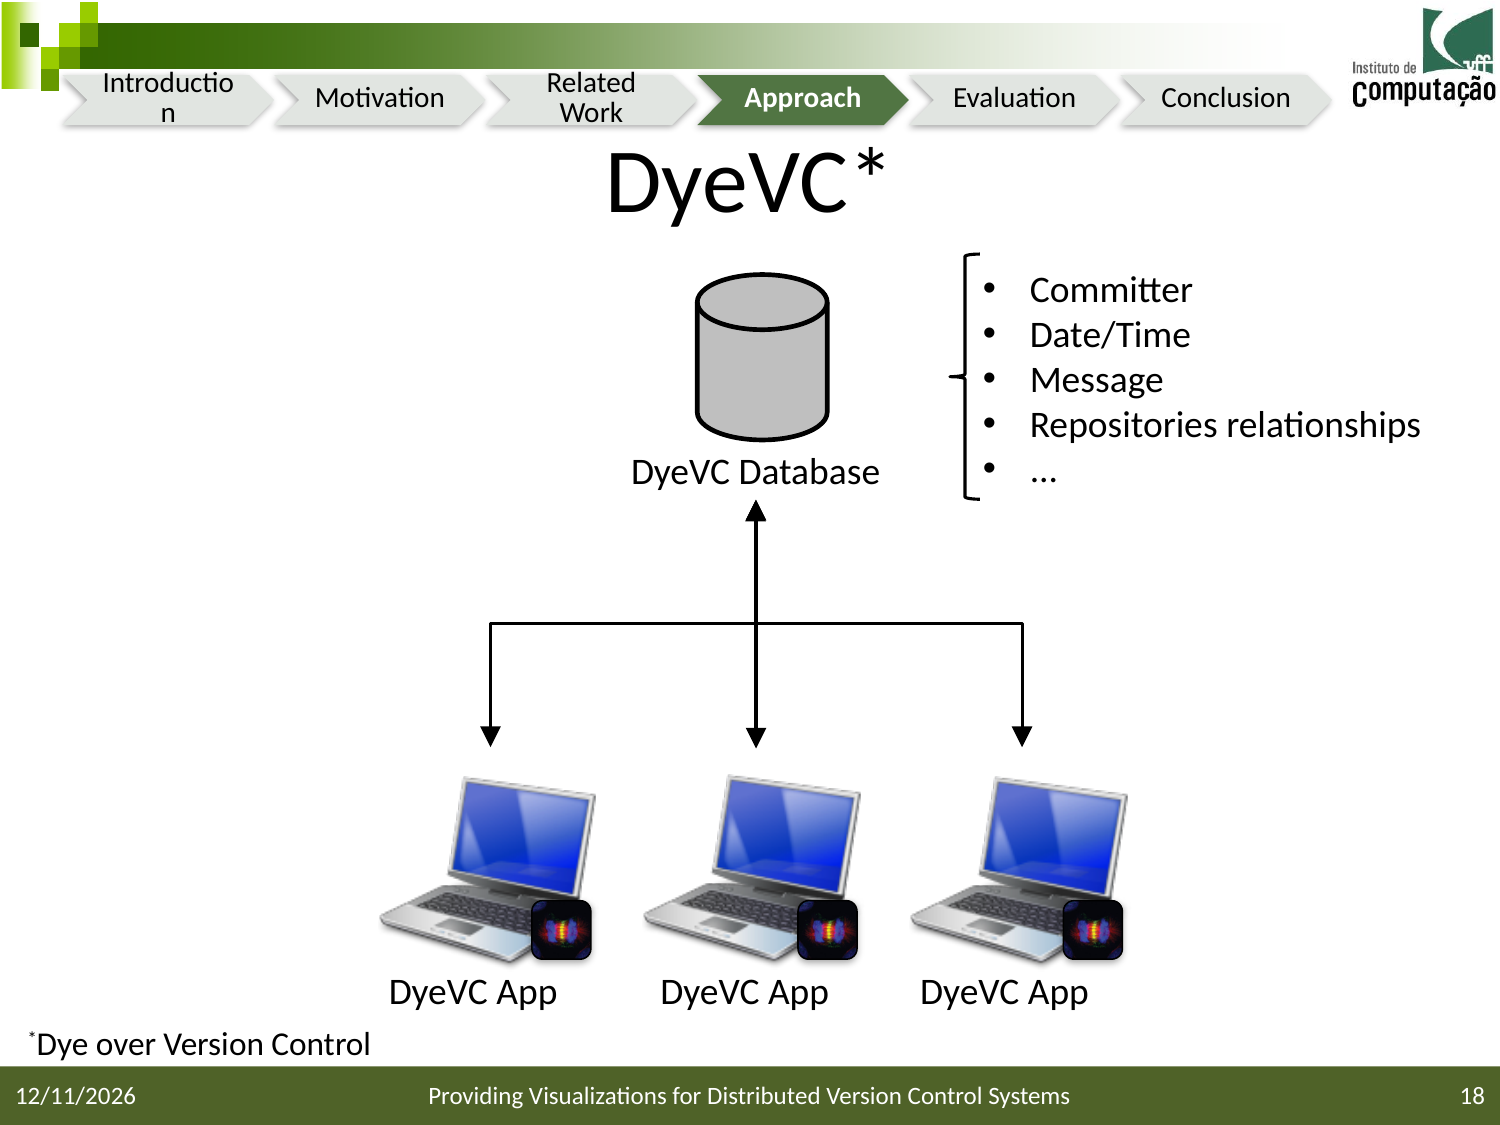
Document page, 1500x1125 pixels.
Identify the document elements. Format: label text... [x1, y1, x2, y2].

text_box [964, 253, 980, 273]
text_box *Dye over Version Control [12, 1015, 894, 1070]
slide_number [0, 1065, 350, 1125]
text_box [372, 274, 1135, 1021]
footer Providing Visualizations for Distributed Version Control Systems [375, 1065, 1125, 1125]
text_box Committer Date/Time Message Repositories relationships ... [968, 257, 1496, 498]
slide_number 18 [1149, 1065, 1500, 1125]
title DyeVC* [23, 82, 1477, 270]
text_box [62, 74, 1333, 126]
